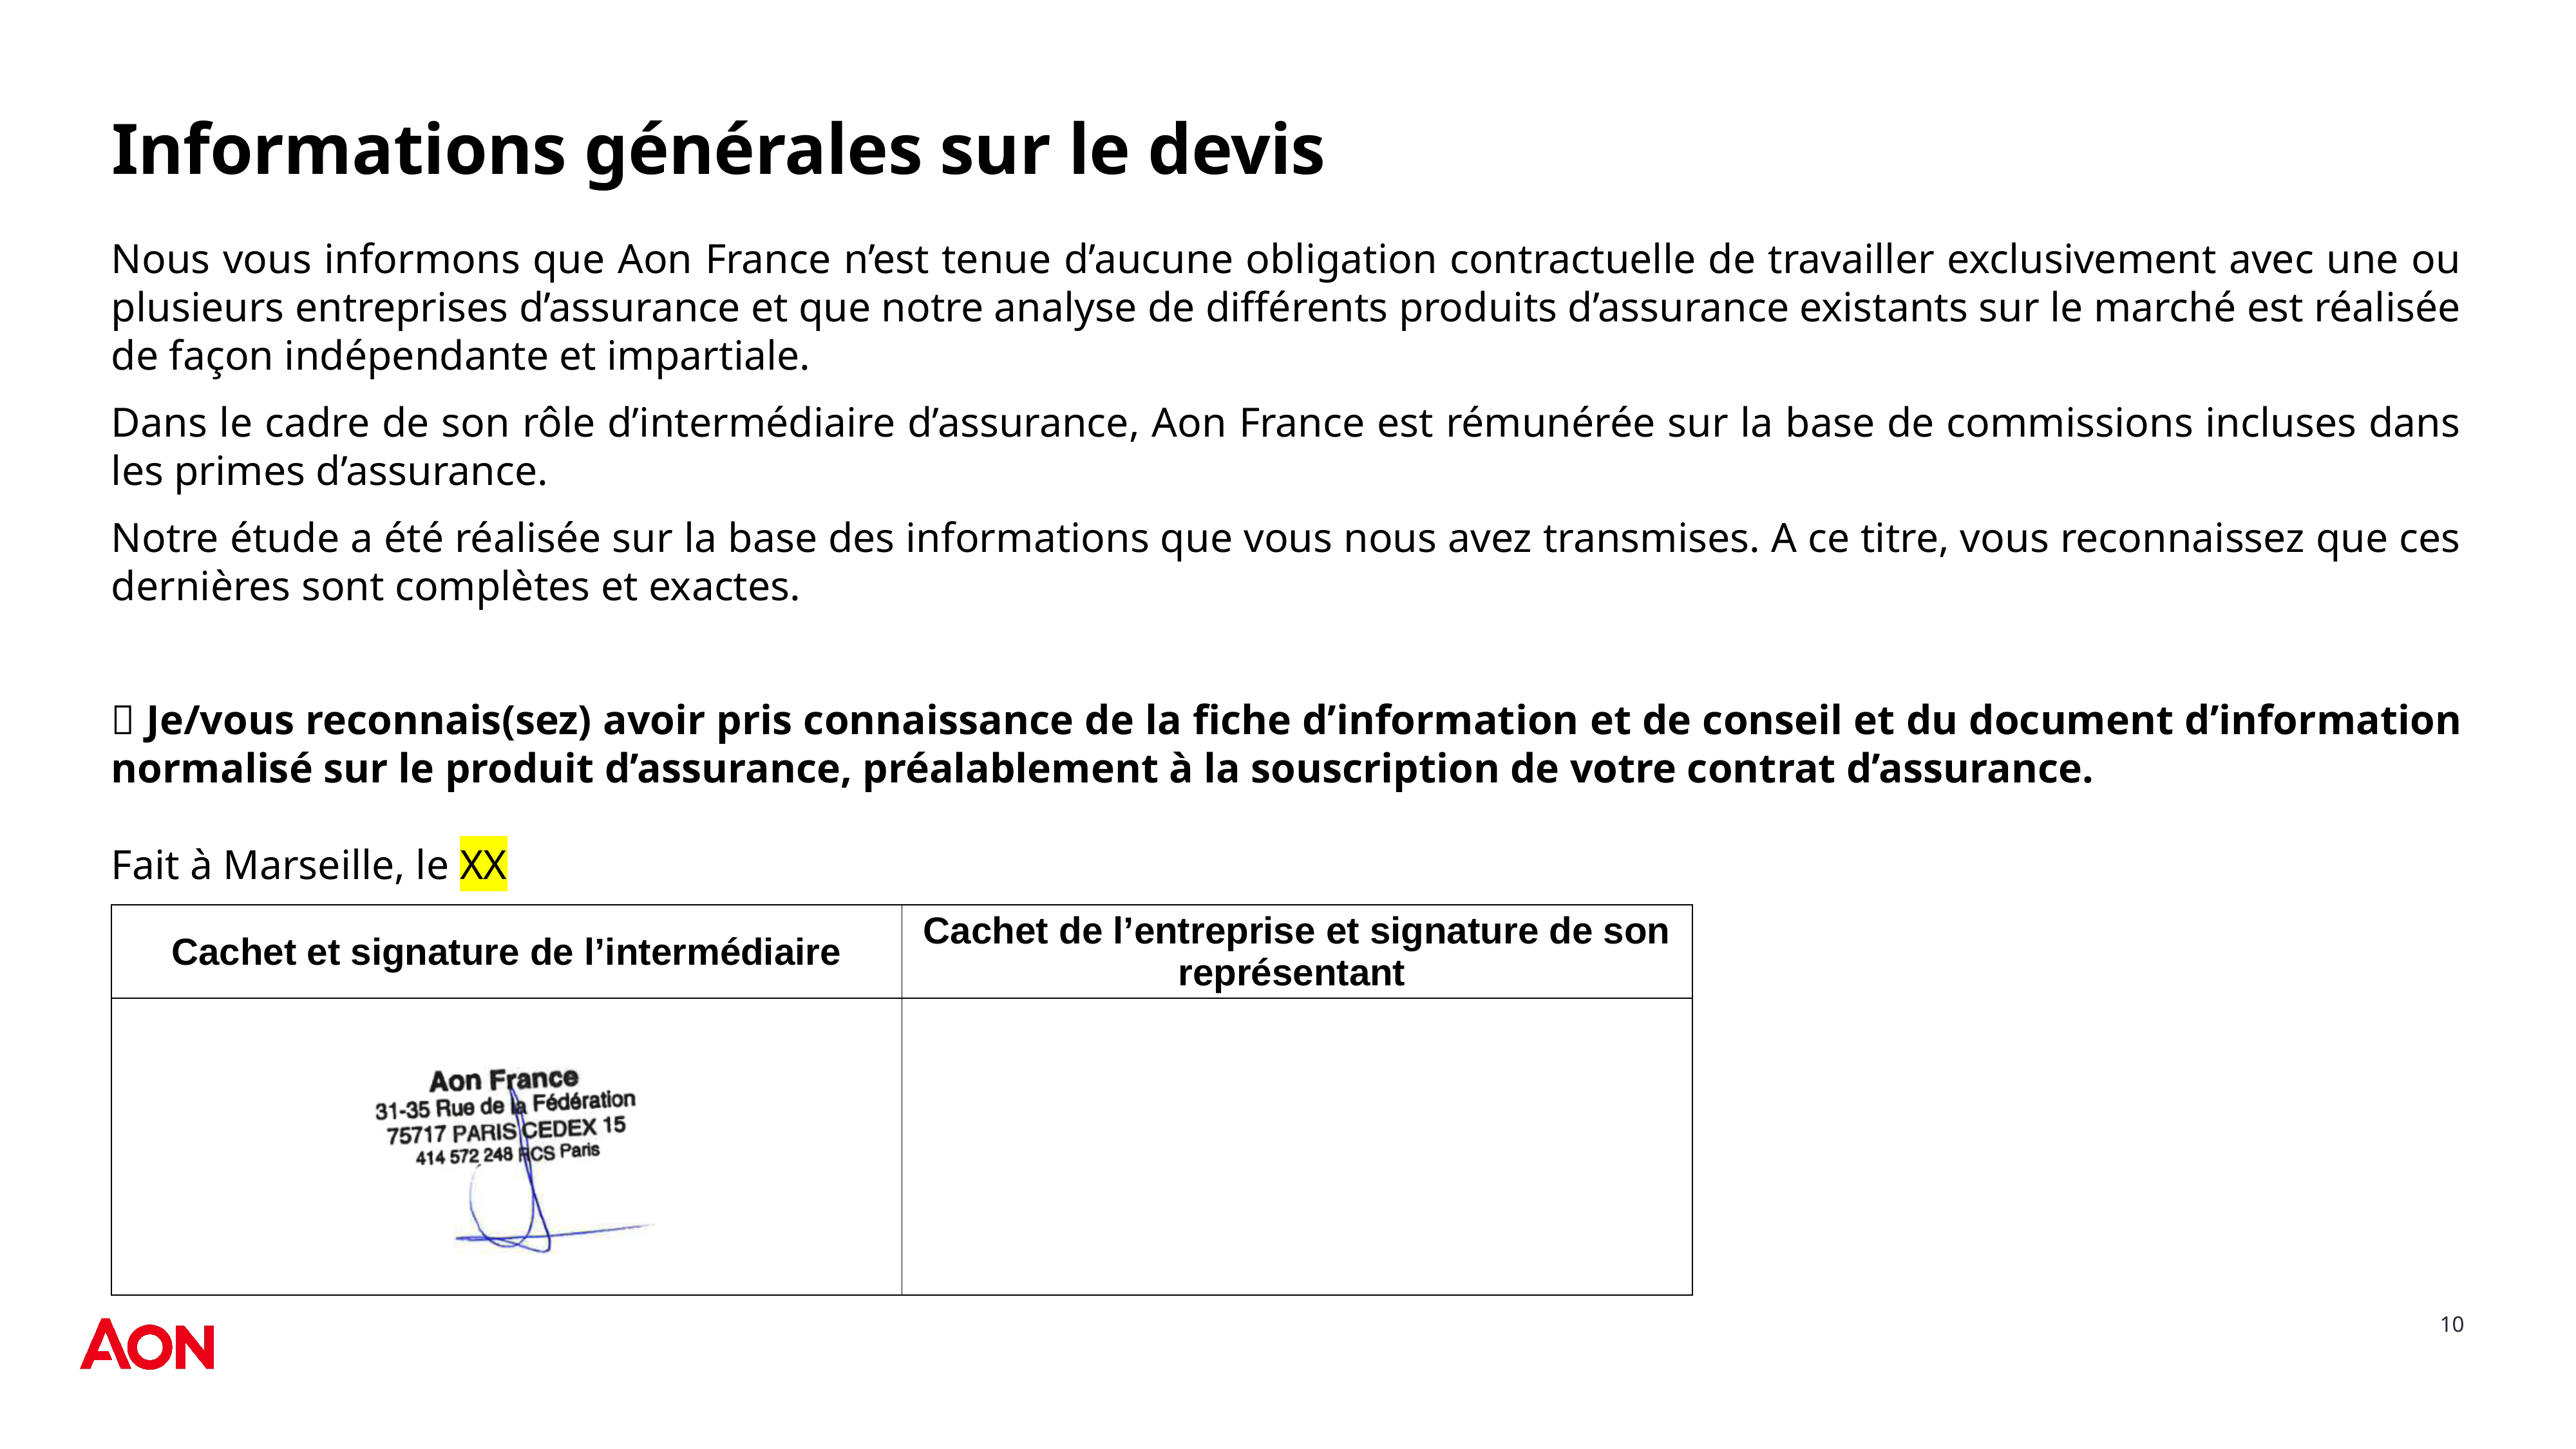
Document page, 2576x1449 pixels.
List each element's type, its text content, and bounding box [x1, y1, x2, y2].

picture [352, 1039, 685, 1278]
text_box Fait à Marseille, le XX [111, 838, 2465, 902]
list Nous vous informons que Aon France n’est tenue d’aucune obligation contractuelle de travailler exclusivement avec une ou plusieurs entreprises d’assurance et que notre analyse de différents produits d’assurance existants sur le marché est réalisée de façon indépendante et impartiale. Dans le cadre de son rôle d’intermédiaire d’assurance, Aon France est rémunérée sur la base de commissions incluses dans les primes d’assurance. Notre étude a été réalisée sur la base des informations que vous nous avez transmises. A ce titre, vous reconnaissez que ces dernières sont complètes et exactes.  Je/vous reconnais(sez) avoir pris connaissance de la fiche d’information et de conseil et du document d’information normalisé sur le produit d’assurance, préalablement à la souscription de votre contrat d’assurance. [111, 233, 2465, 810]
table_header Cachet et signature de l’intermédiaire [112, 905, 902, 998]
slide_number 10 [2383, 1262, 2465, 1340]
title Informations générales sur le devis [111, 100, 2465, 189]
table_cell [112, 999, 902, 1294]
table_header Cachet de l’entreprise et signature de son représentant [902, 905, 1692, 998]
picture [80, 1318, 214, 1370]
table_cell [902, 999, 1692, 1294]
